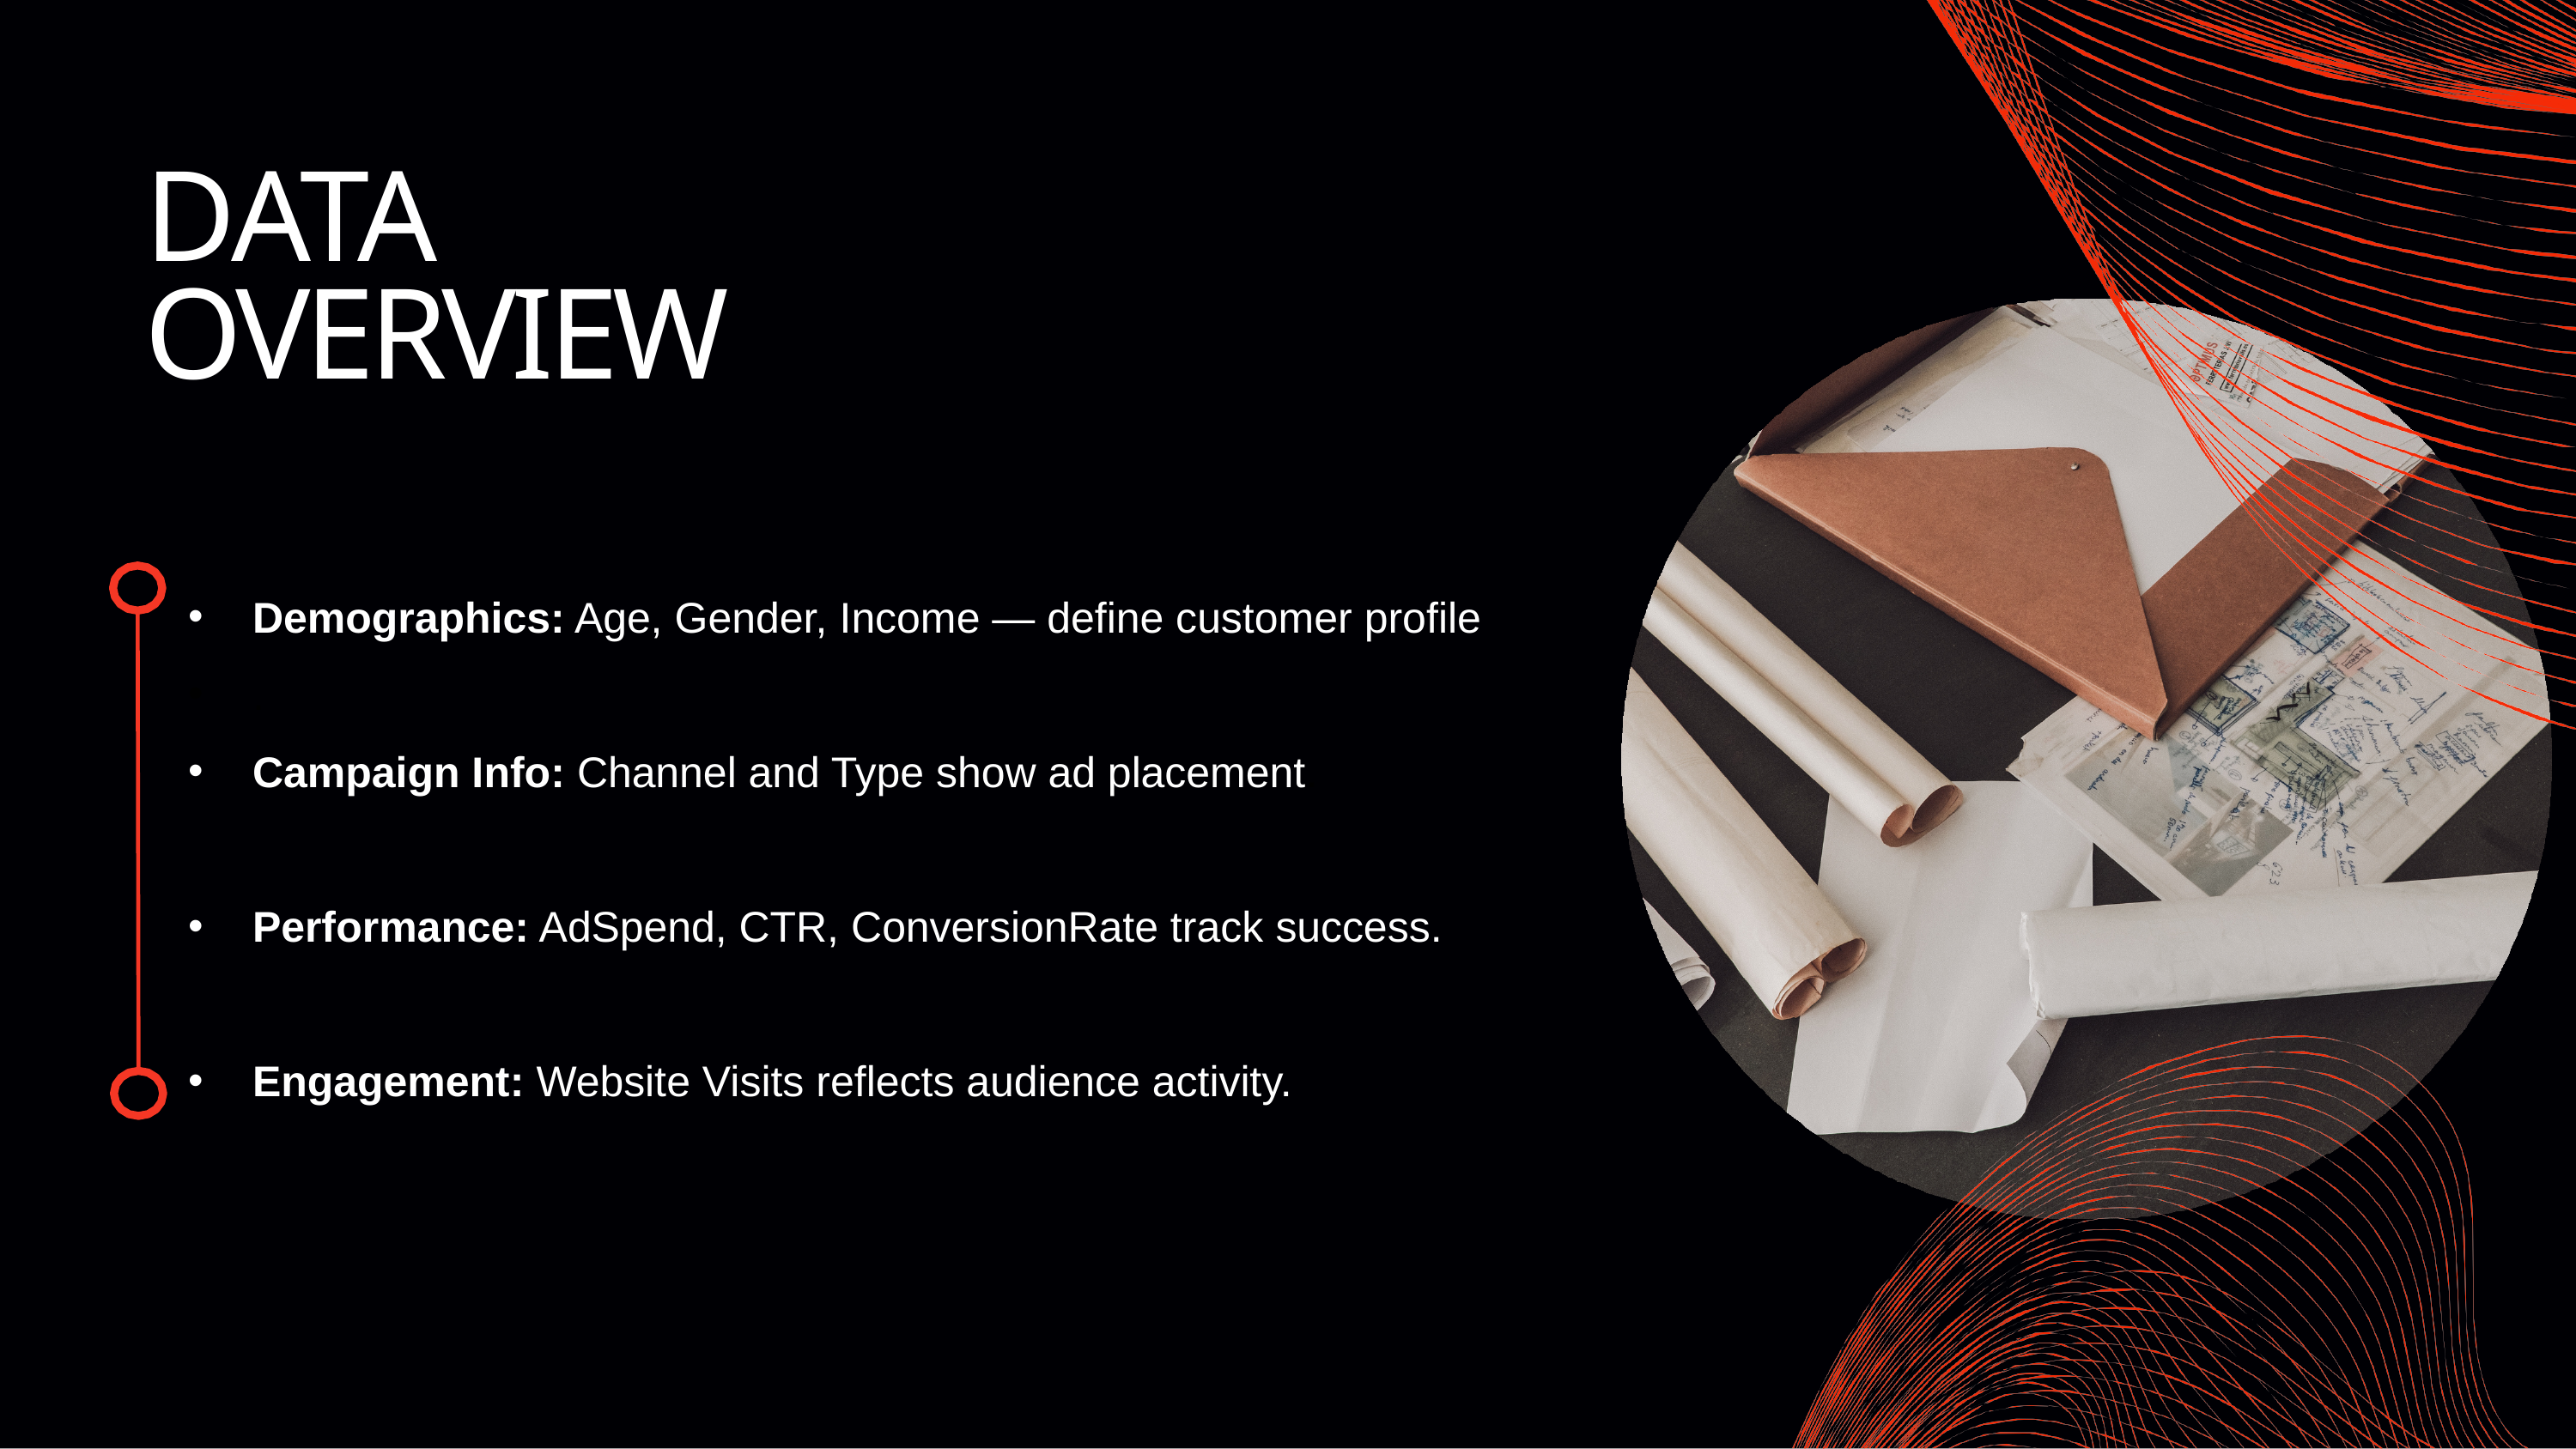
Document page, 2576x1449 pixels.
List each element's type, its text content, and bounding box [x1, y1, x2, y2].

text_box OVERVIEW [143, 252, 862, 404]
title DATA [143, 134, 519, 252]
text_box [106, 560, 169, 1122]
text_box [1620, 0, 2576, 1449]
text_box Demographics: Age, Gender, Income — define customer profile . Campaign Info: Channel and Type show ad placement. Performance: AdSpend, CTR, ConversionRate track success. Engagement: Website Visits reflects audience activity. [186, 564, 1616, 1106]
